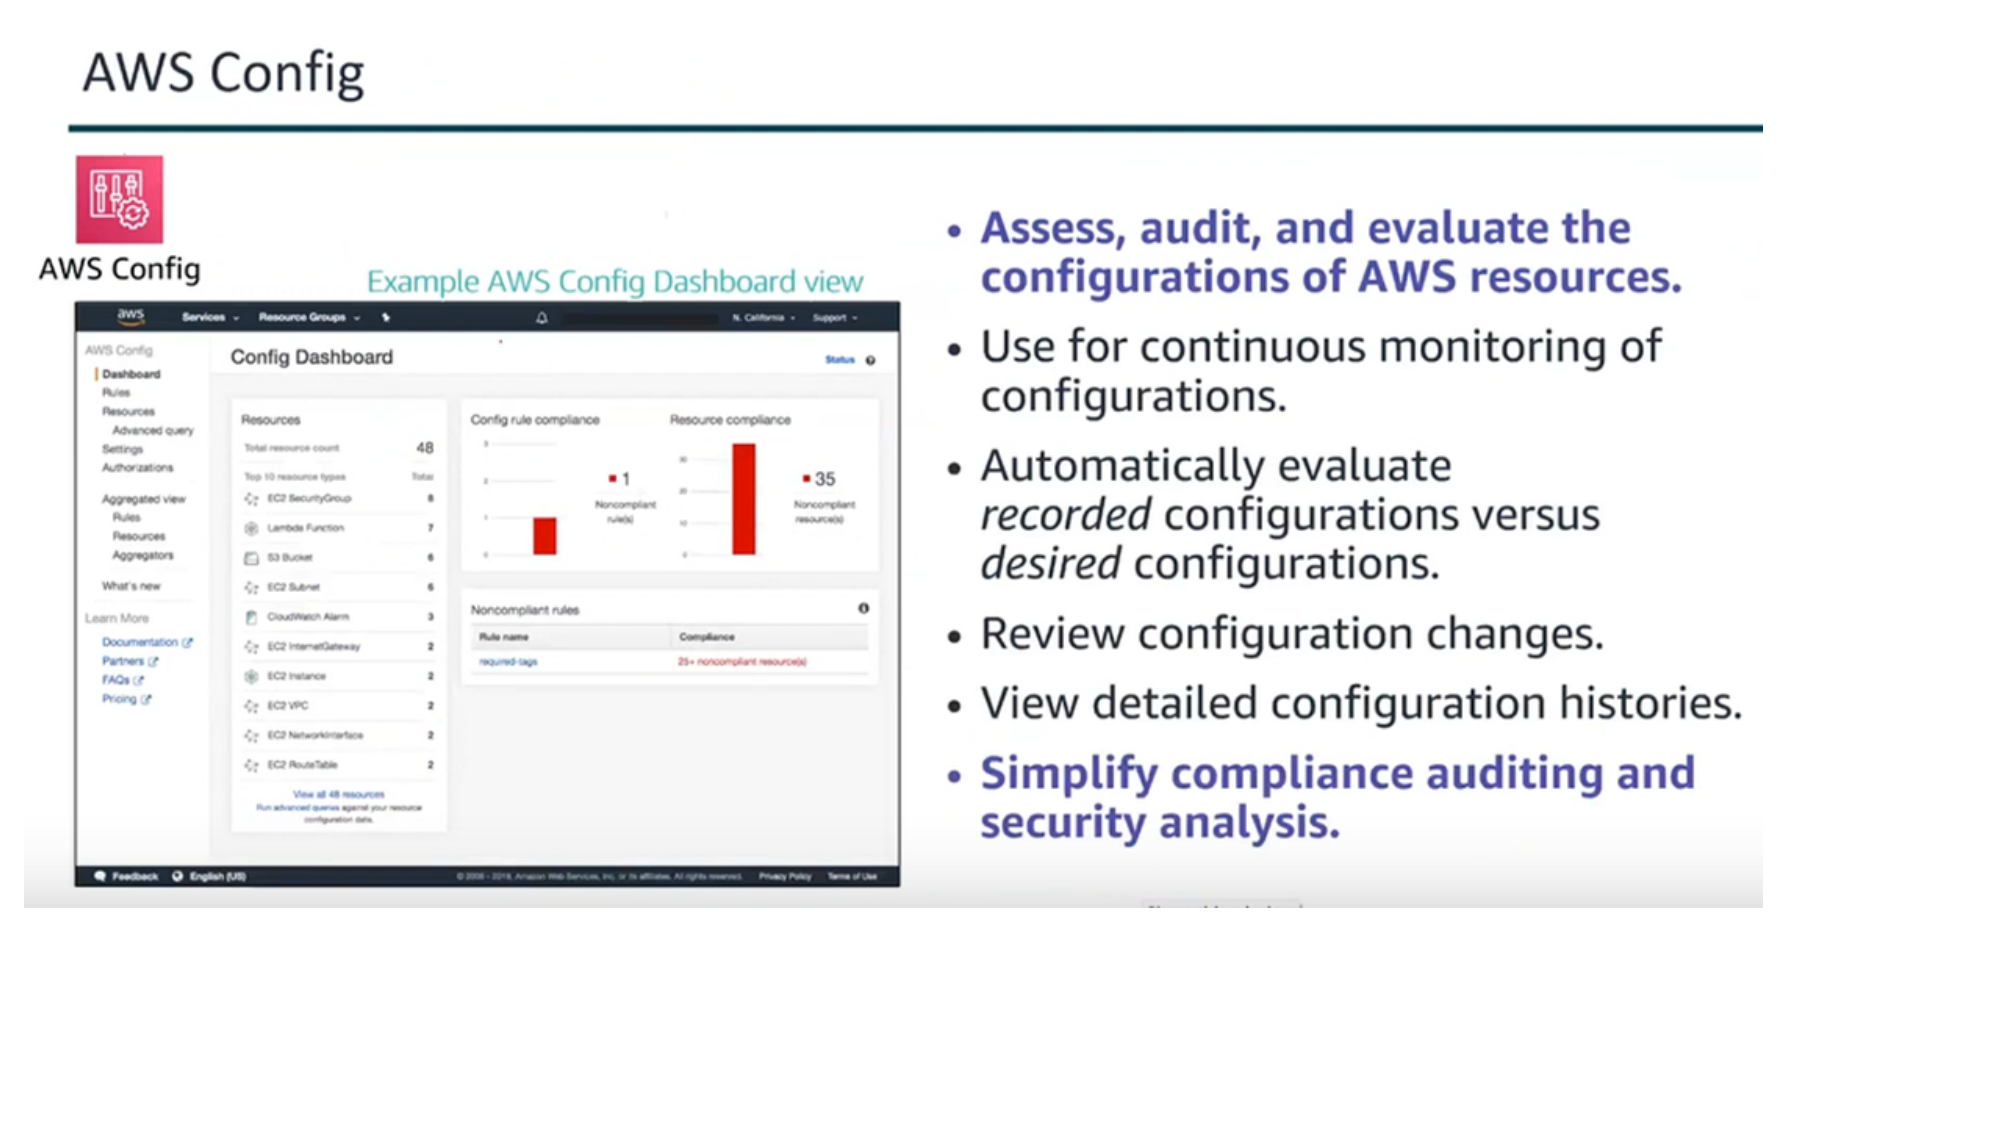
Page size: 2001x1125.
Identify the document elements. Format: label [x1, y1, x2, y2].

picture [24, 24, 1763, 909]
